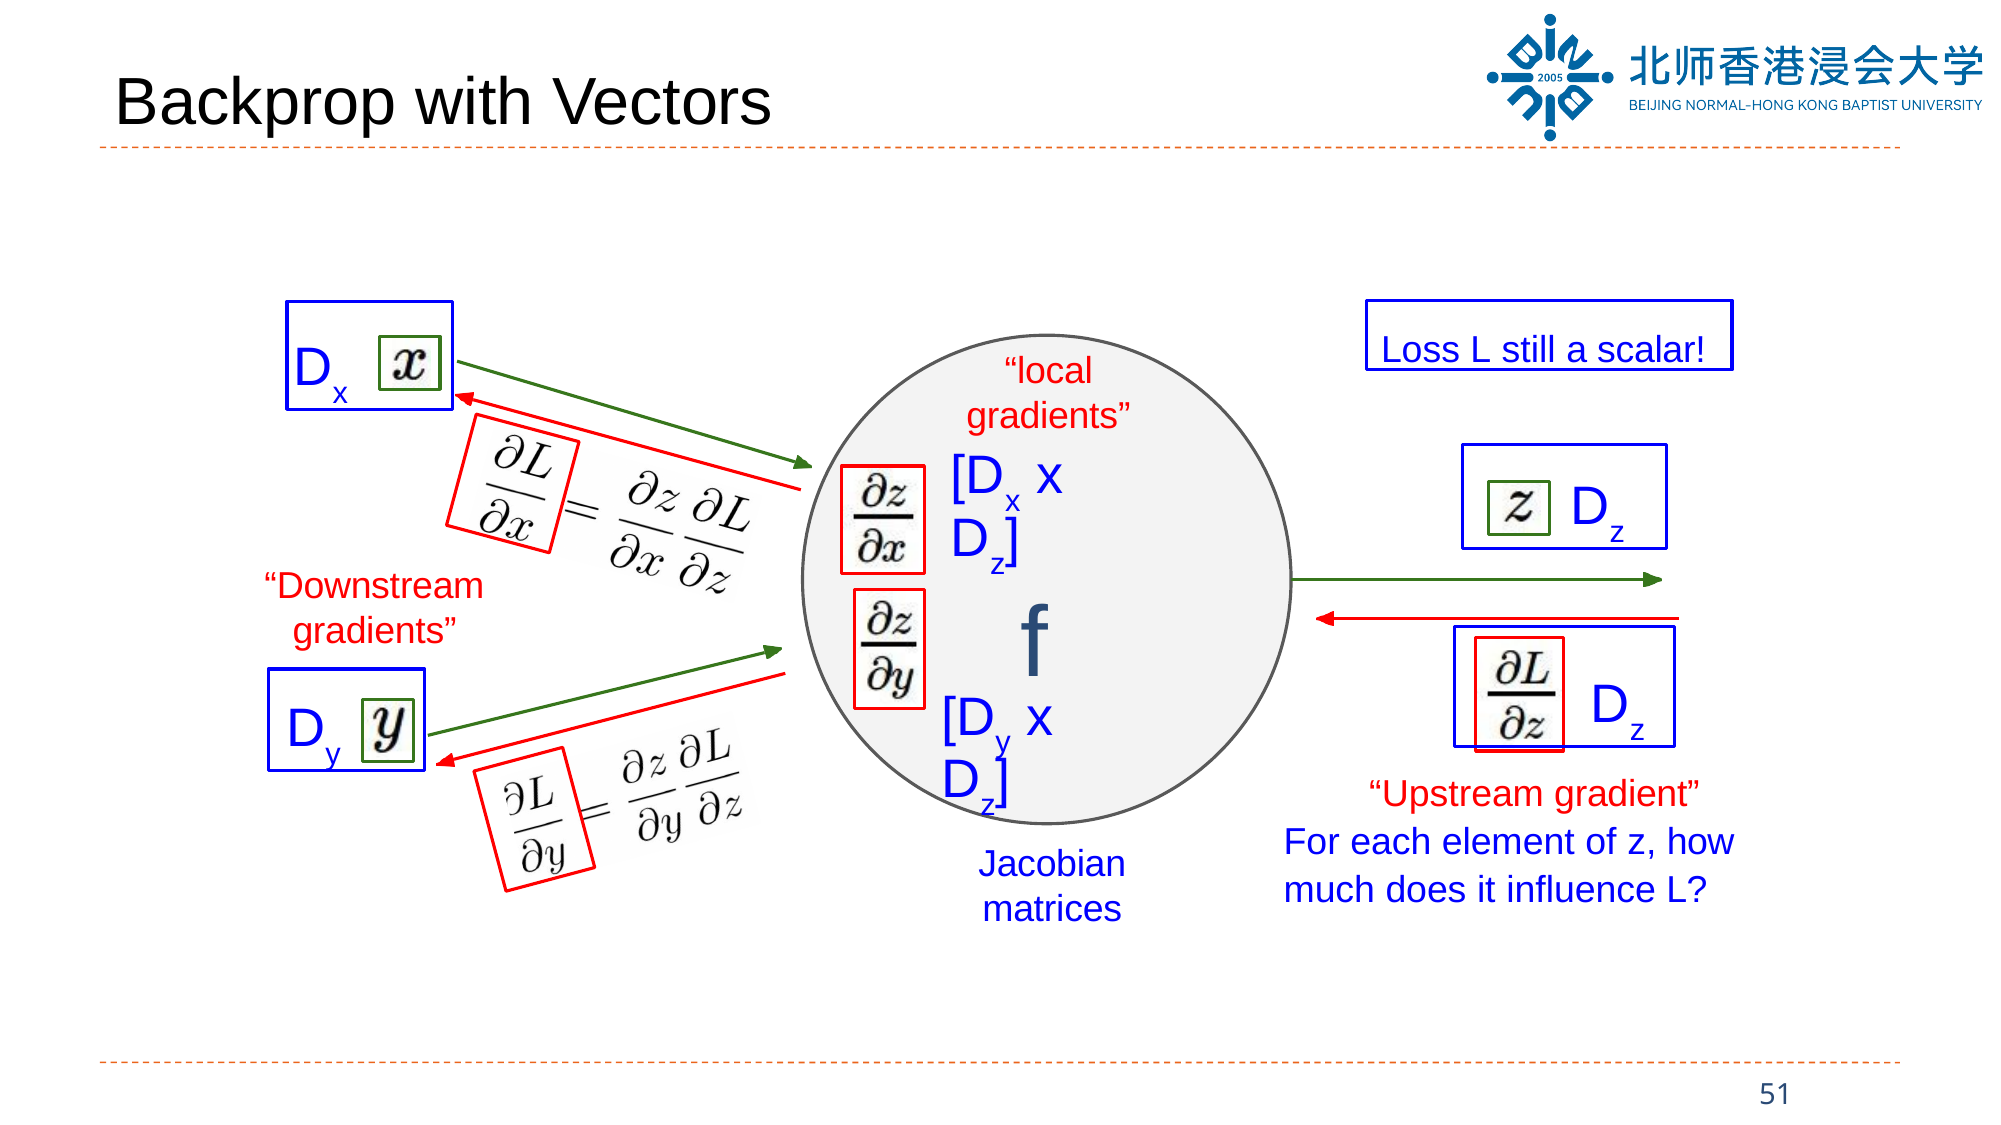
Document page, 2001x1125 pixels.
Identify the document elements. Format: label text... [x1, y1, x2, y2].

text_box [261, 300, 1738, 913]
title Backprop with Vectors [99, 24, 1900, 146]
picture [1469, 0, 2000, 156]
